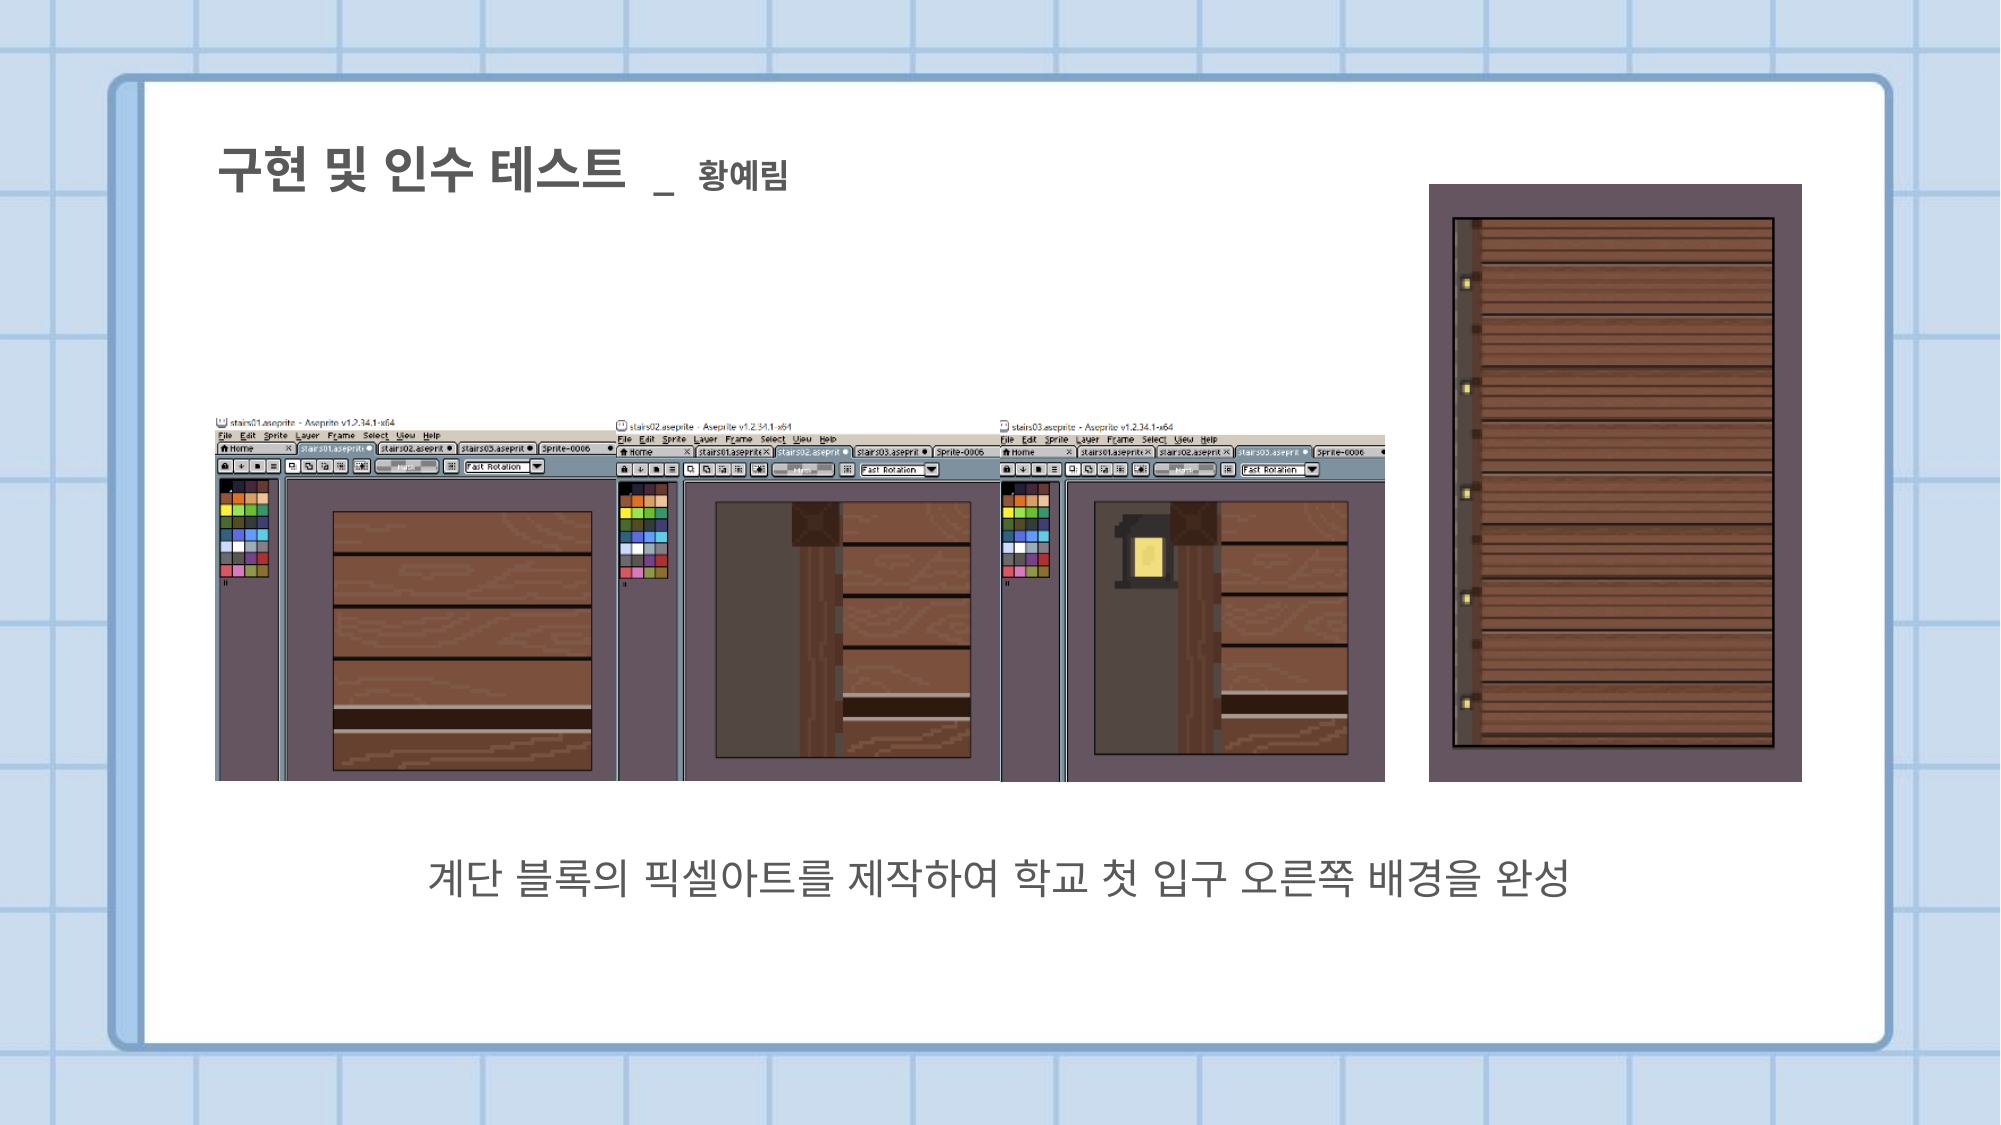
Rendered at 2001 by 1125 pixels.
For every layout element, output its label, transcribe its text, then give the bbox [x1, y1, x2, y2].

picture [0, 0, 2001, 1125]
text_box 계단 블록의 픽셀아트를 제작하여 학교 첫 입구 오른쪽 배경을 완성 [0, 845, 2000, 911]
text_box 구현 및 인수 테스트 _ 황예림 [202, 130, 876, 206]
